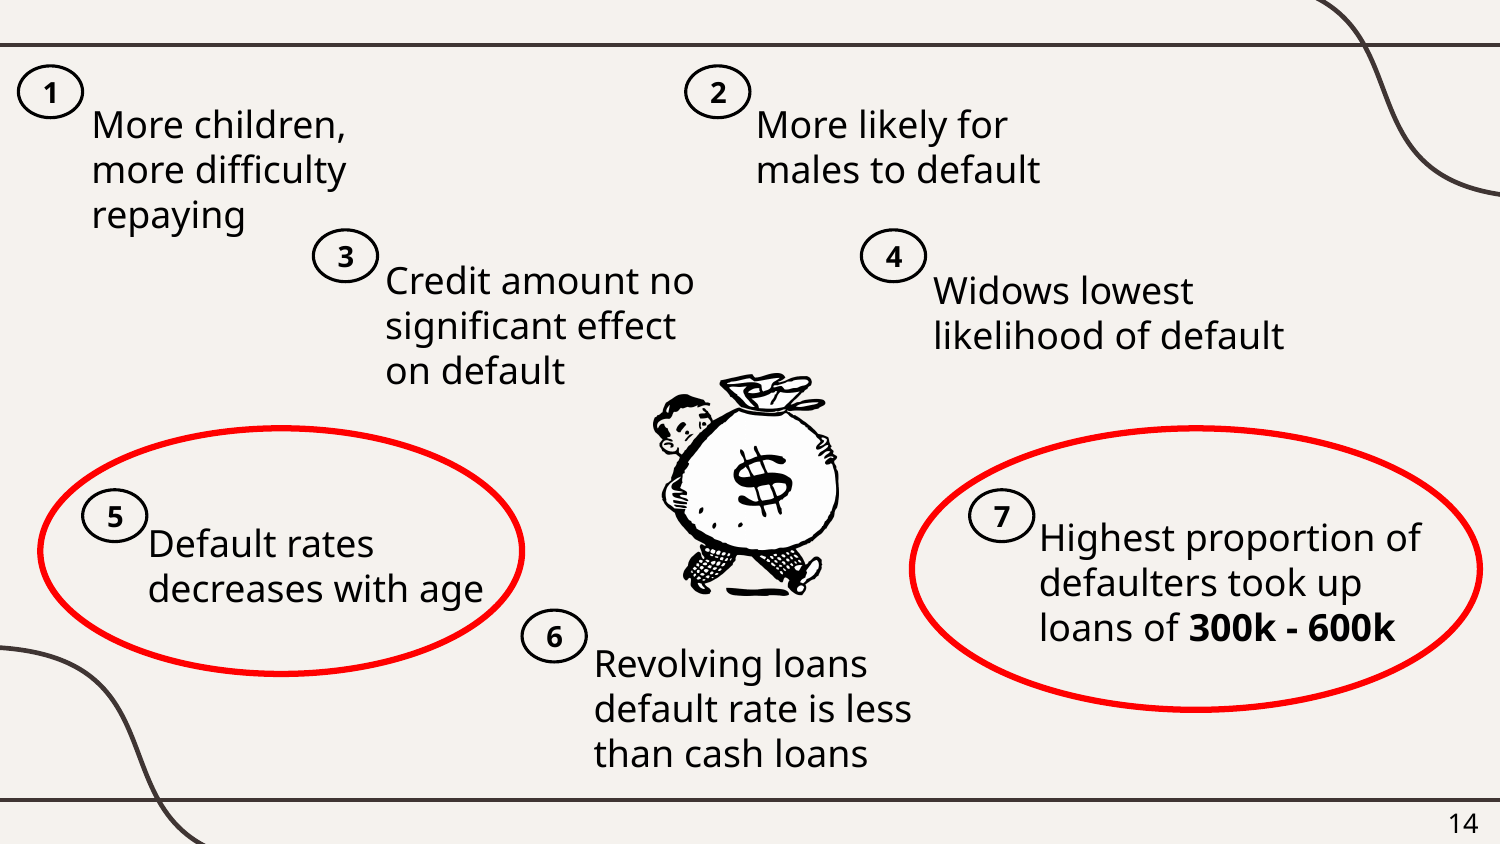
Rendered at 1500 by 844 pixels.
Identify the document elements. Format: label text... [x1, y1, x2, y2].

text_box 5 [82, 489, 147, 542]
text_box Default rates decreases with age [132, 505, 523, 626]
text_box [1102, 702, 1290, 710]
text_box 6 [522, 610, 587, 662]
text_box Revolving loans default rate is less than cash loans [578, 624, 940, 790]
text_box 1 [18, 65, 83, 118]
text_box More likely for males to default [740, 85, 1077, 206]
slide_number 14 [1403, 791, 1494, 844]
text_box [40, 428, 505, 674]
text_box 3 [313, 229, 378, 282]
picture [652, 373, 839, 597]
text_box 4 [861, 229, 926, 282]
text_box 7 [969, 489, 1034, 542]
text_box Highest proportion of defaulters took up loans of 300k - 600k [1023, 498, 1447, 702]
text_box Credit amount no significant effect on default [370, 242, 724, 408]
text_box Widows lowest likelihood of default [918, 252, 1330, 373]
text_box More children, more difficulty repaying [76, 85, 371, 251]
text_box [911, 428, 1442, 681]
text_box 2 [685, 65, 750, 118]
text_box [1447, 503, 1480, 635]
